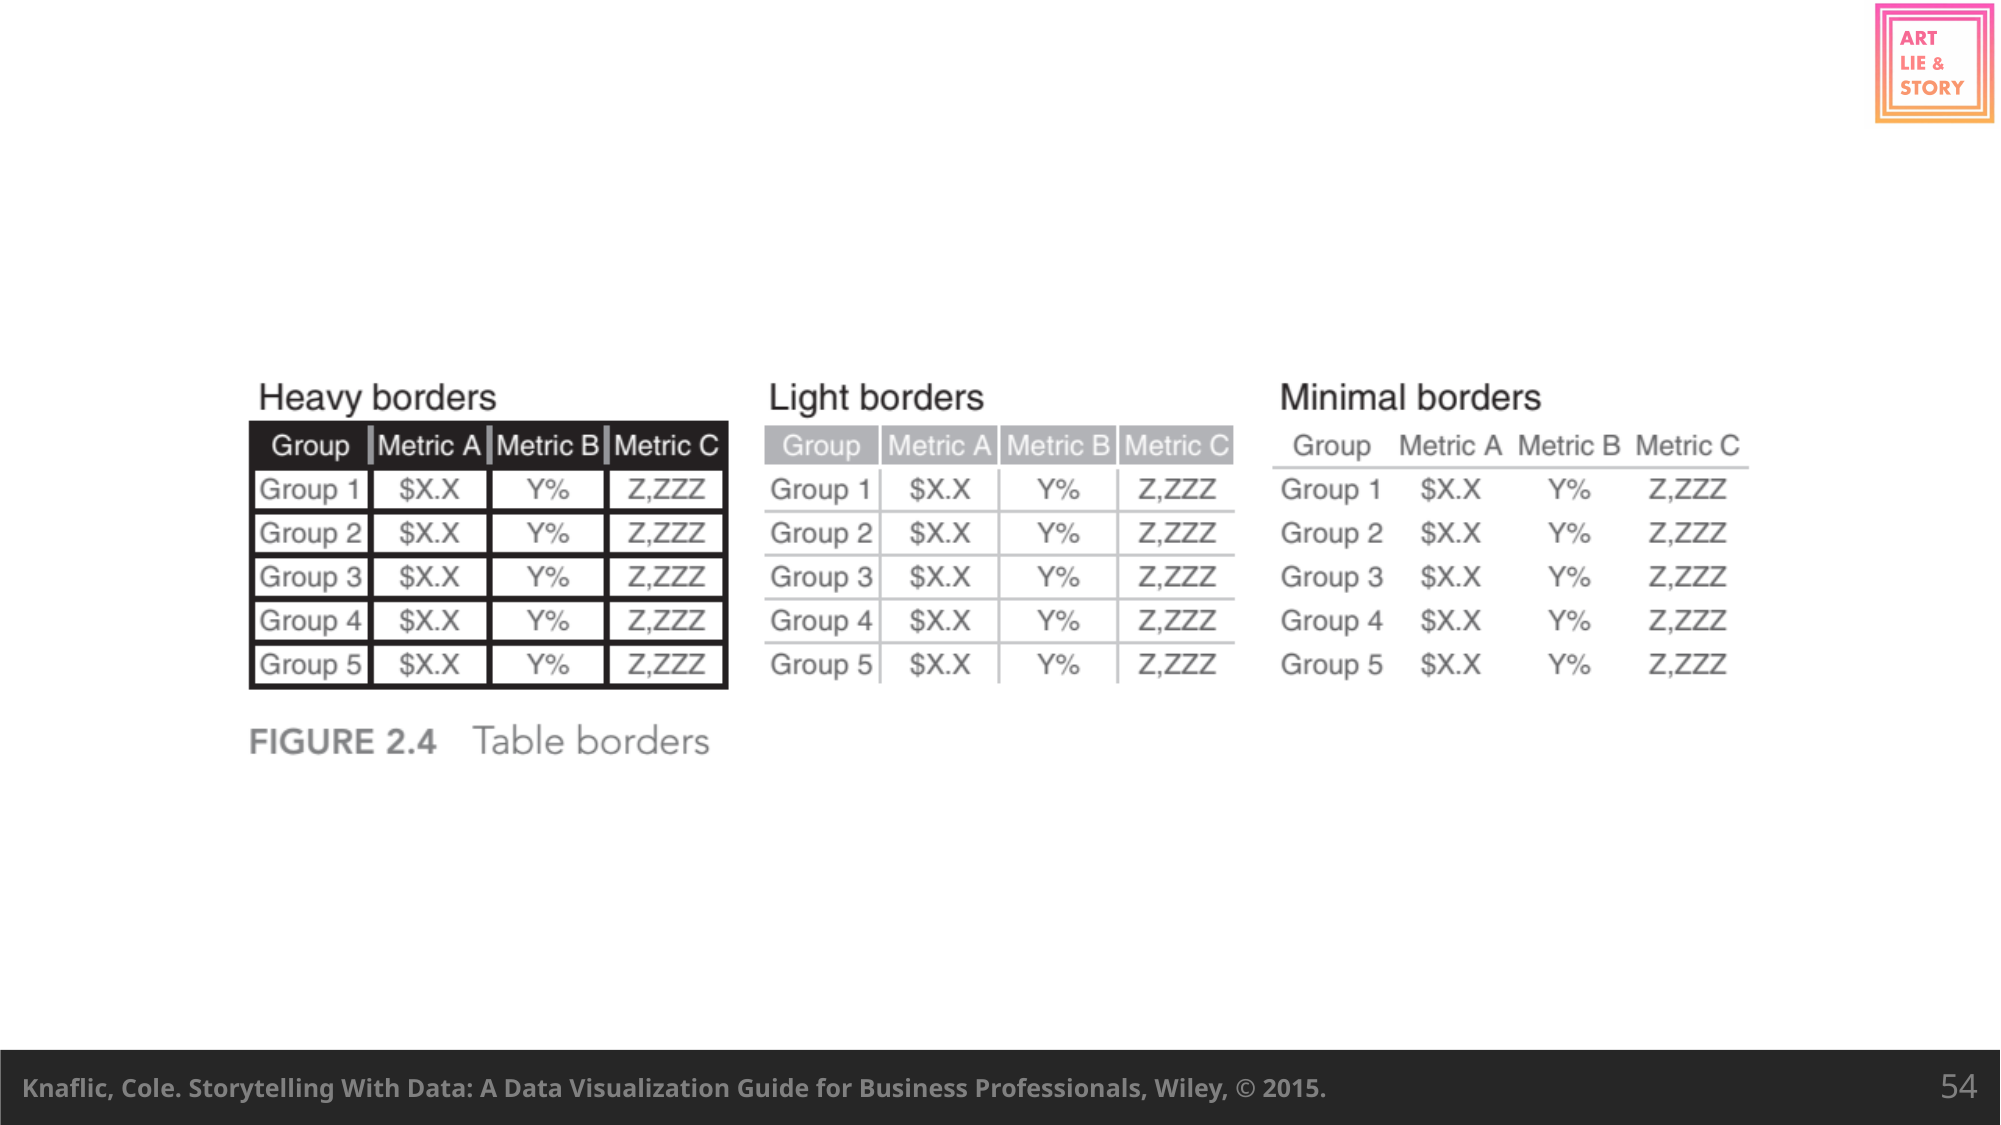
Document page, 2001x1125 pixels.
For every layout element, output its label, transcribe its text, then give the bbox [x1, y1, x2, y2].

picture [1864, 0, 2000, 129]
picture [231, 359, 1769, 766]
text_box Knaflic, Cole. Storytelling With Data: A Data Visualization Guide for Business Professionals, Wiley, © 2015. [7, 1064, 1443, 1110]
slide_number 54 [1864, 1057, 1993, 1118]
